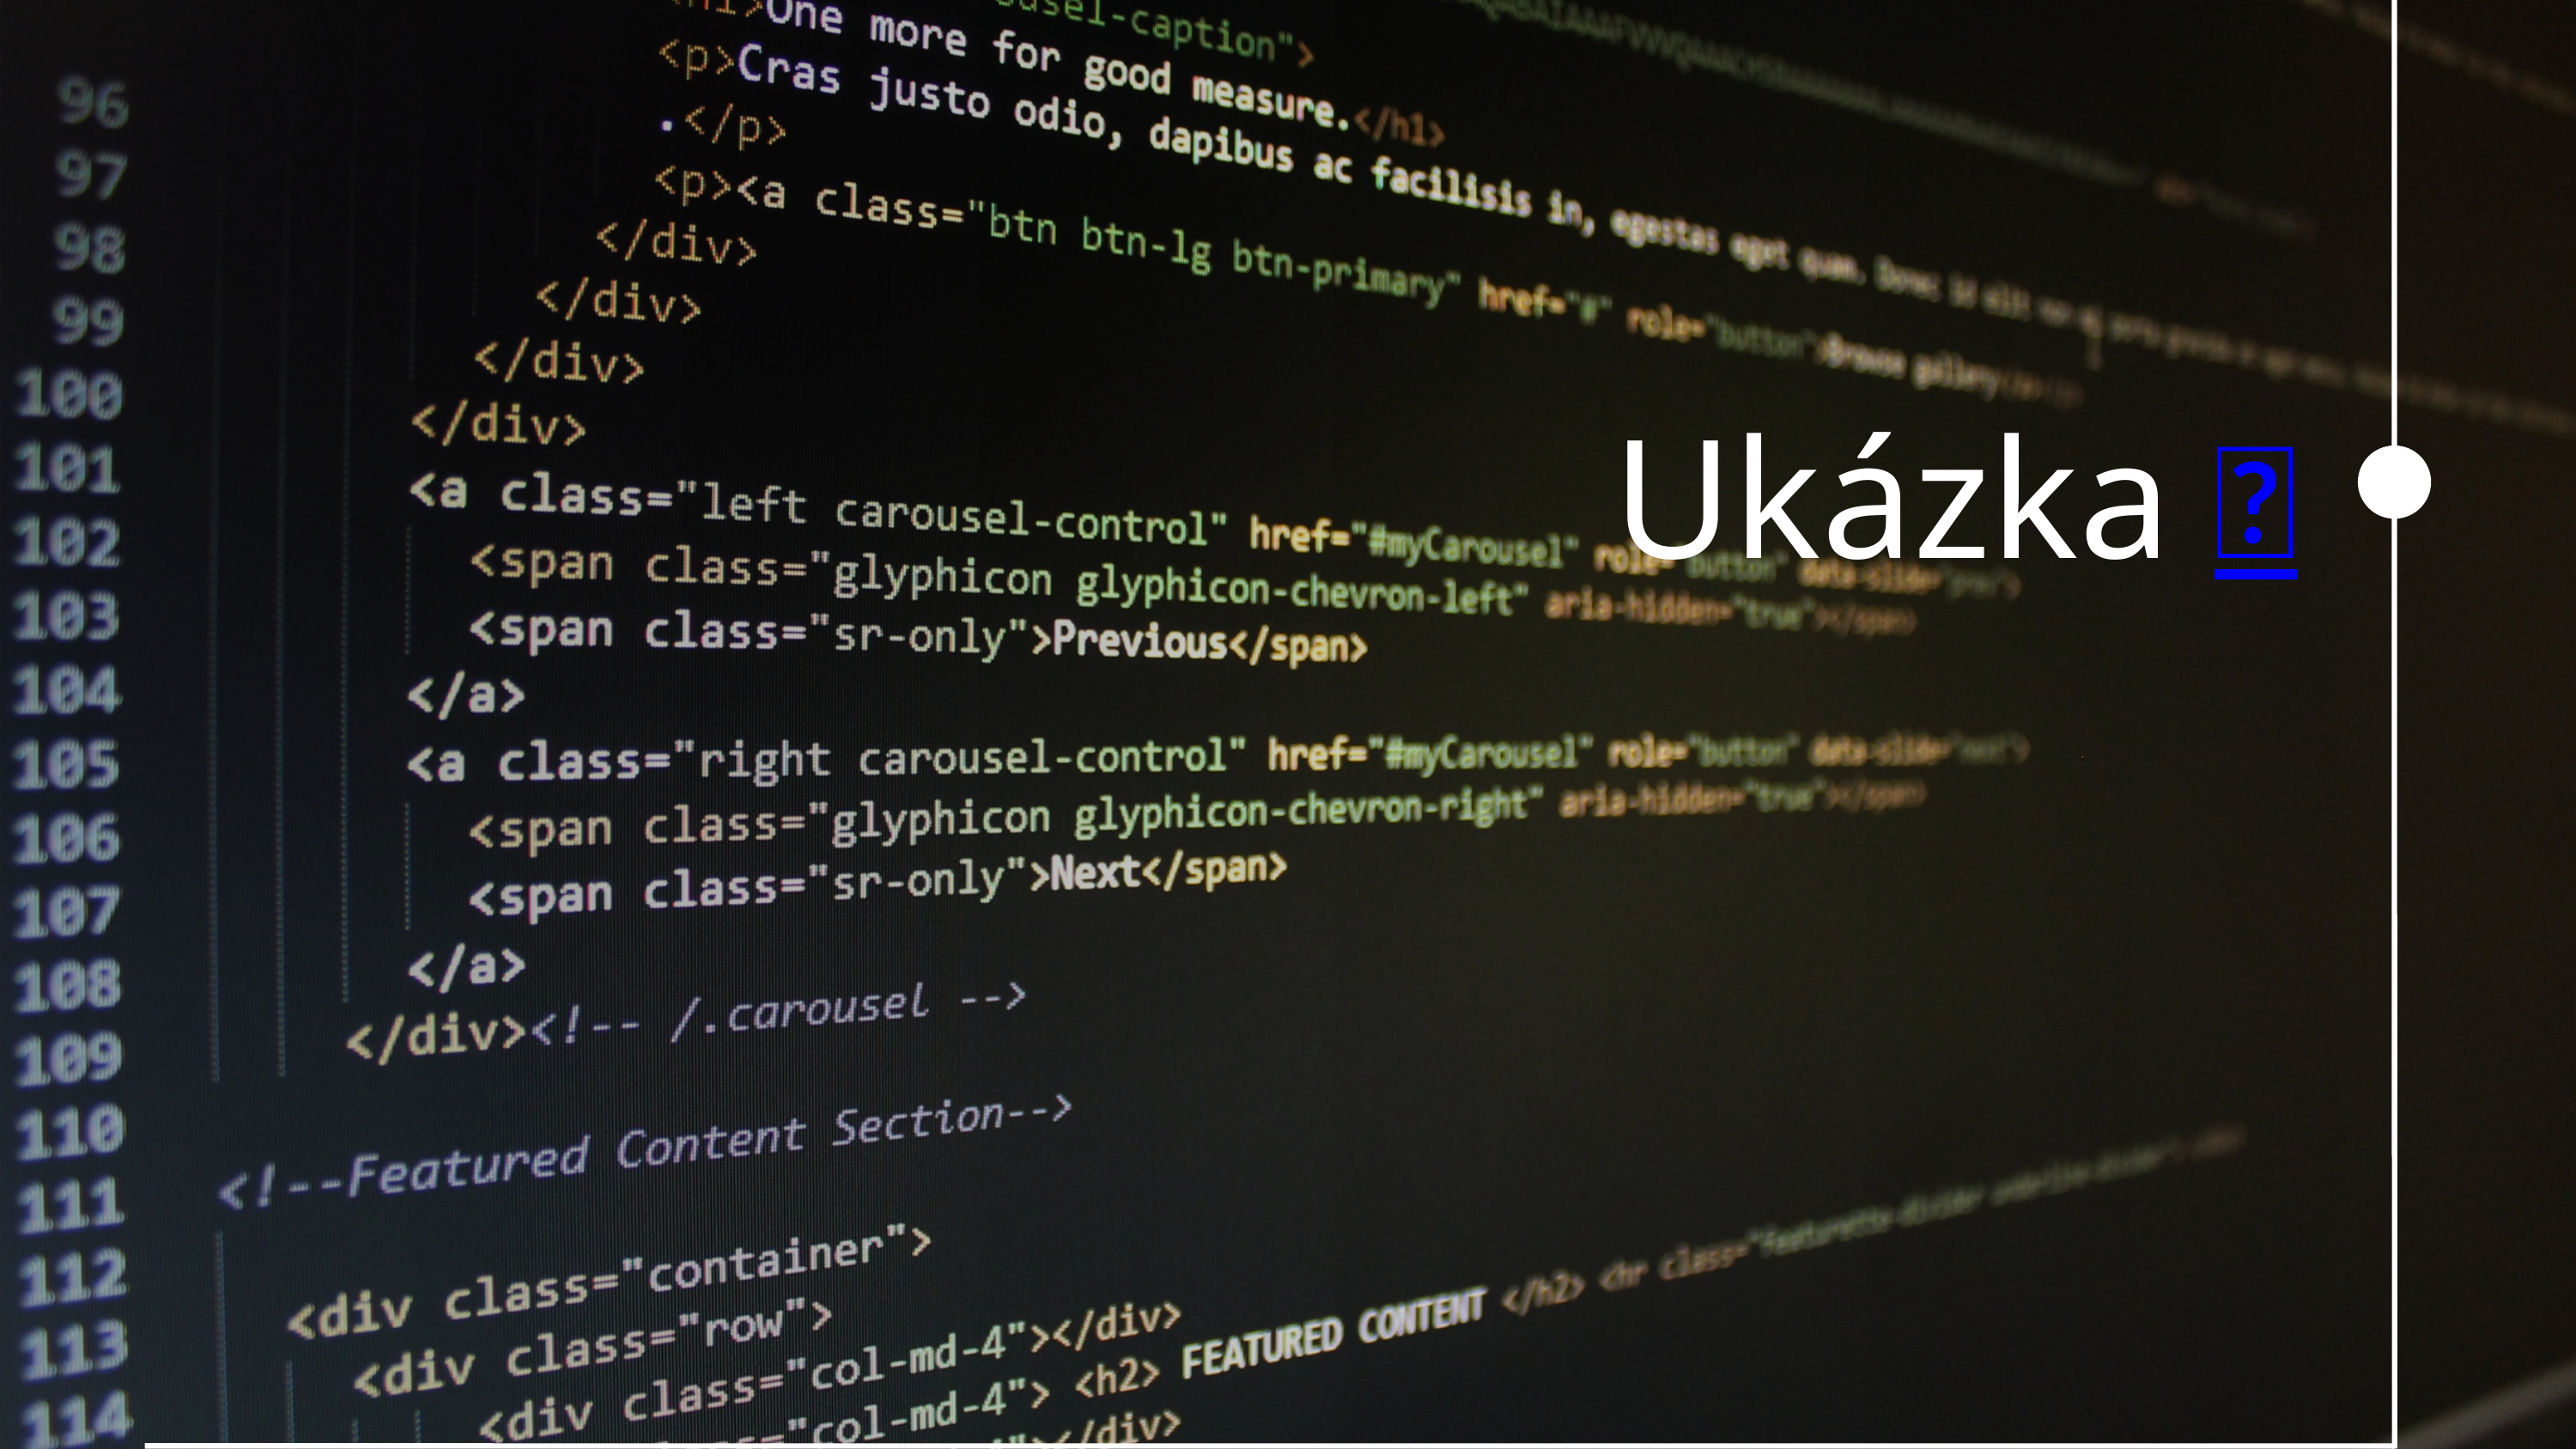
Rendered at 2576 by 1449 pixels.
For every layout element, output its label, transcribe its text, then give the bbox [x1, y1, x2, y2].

text_box [0, 0, 2394, 1449]
text_box [2395, 0, 2576, 1449]
text_box Ukázka 🌐 [1447, 361, 2298, 591]
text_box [2357, 445, 2432, 519]
